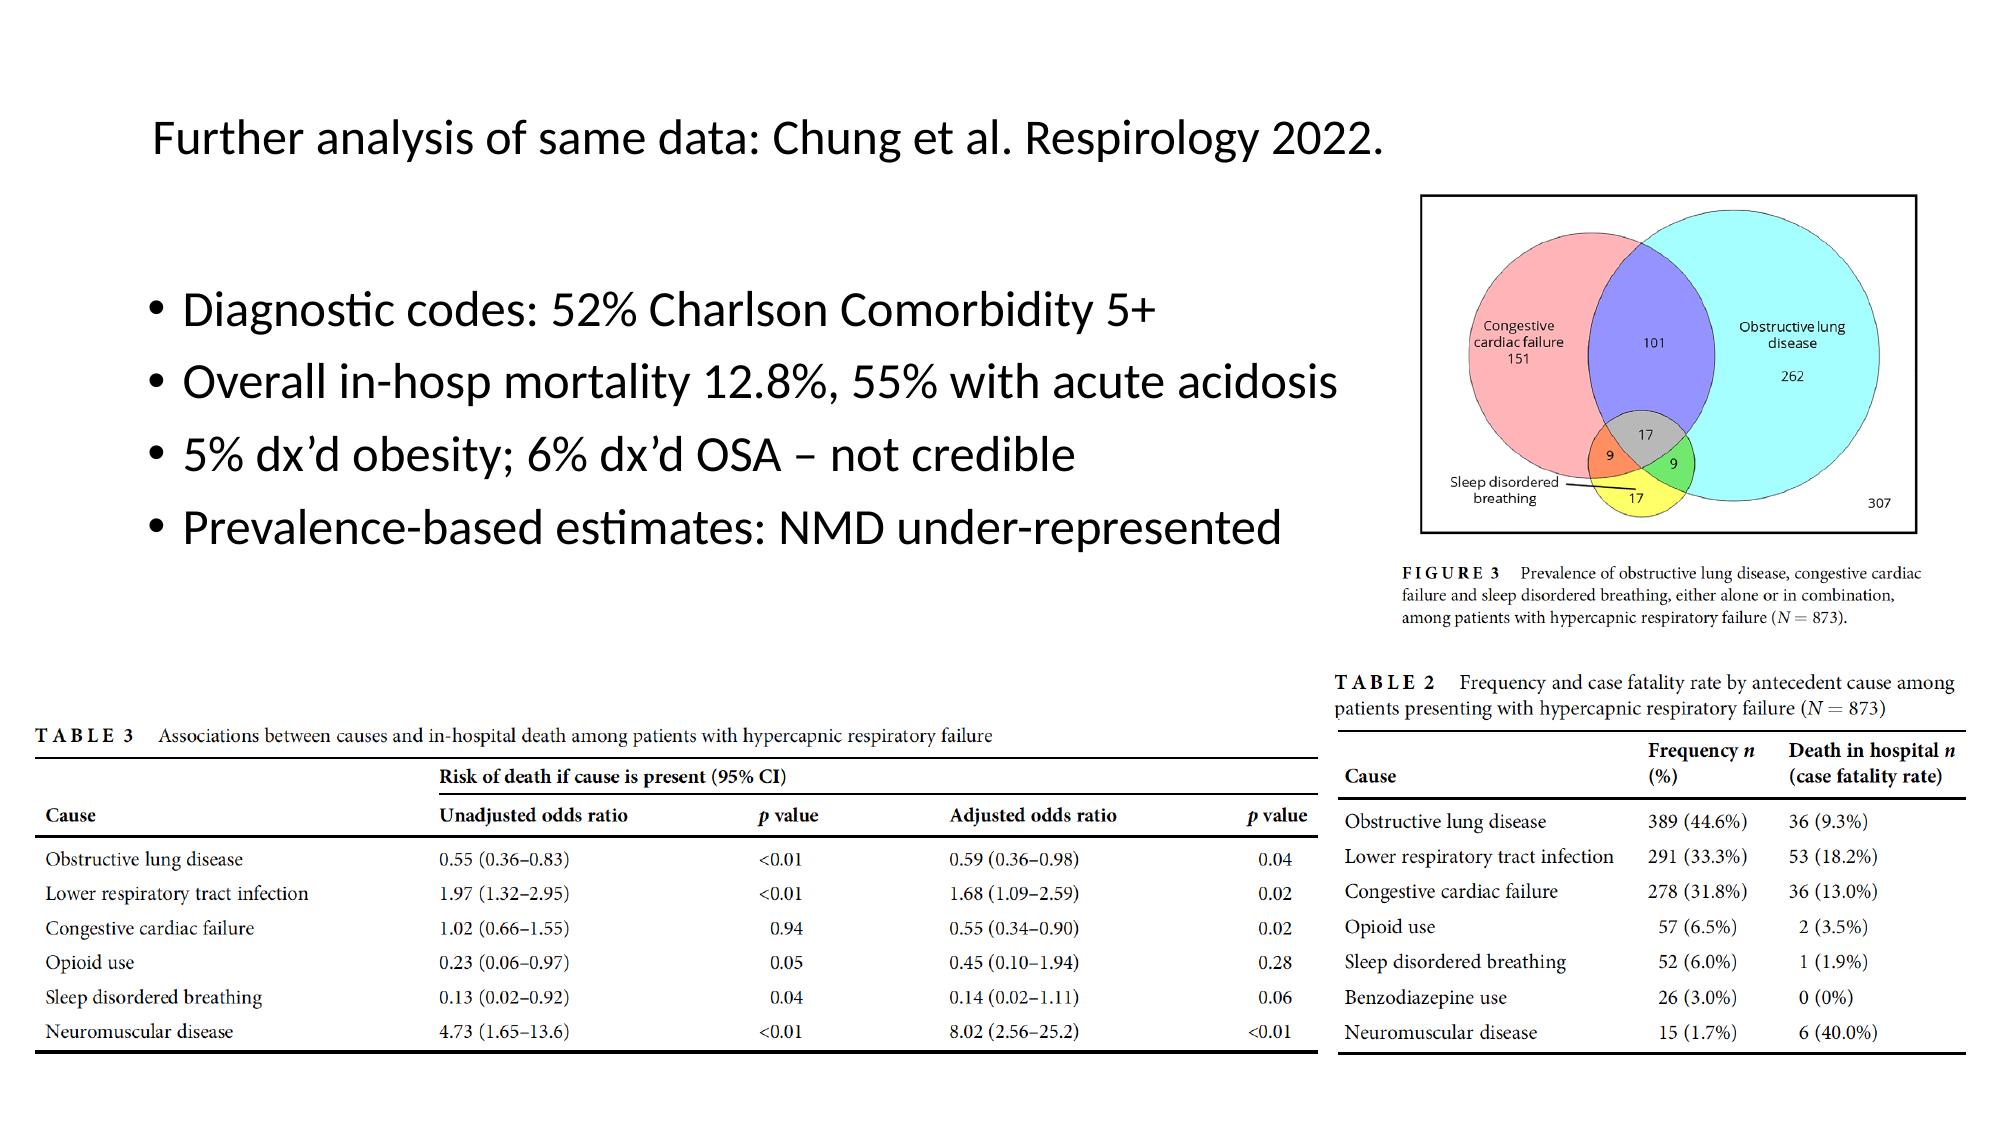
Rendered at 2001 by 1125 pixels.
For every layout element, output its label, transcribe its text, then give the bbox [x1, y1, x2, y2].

title Further analysis of same data: Chung et al. Respirology 2022. [137, 59, 1863, 278]
picture [20, 660, 1996, 1074]
picture [1384, 178, 1946, 639]
list Diagnostic codes: 52% Charlson Comorbidity 5+ Overall in-hosp mortality 12.8%, 55% with acute acidosis 5% dx’d obesity; 6% dx’d OSA – not credible Prevalence-based estimates: NMD under-represented [132, 274, 1380, 601]
